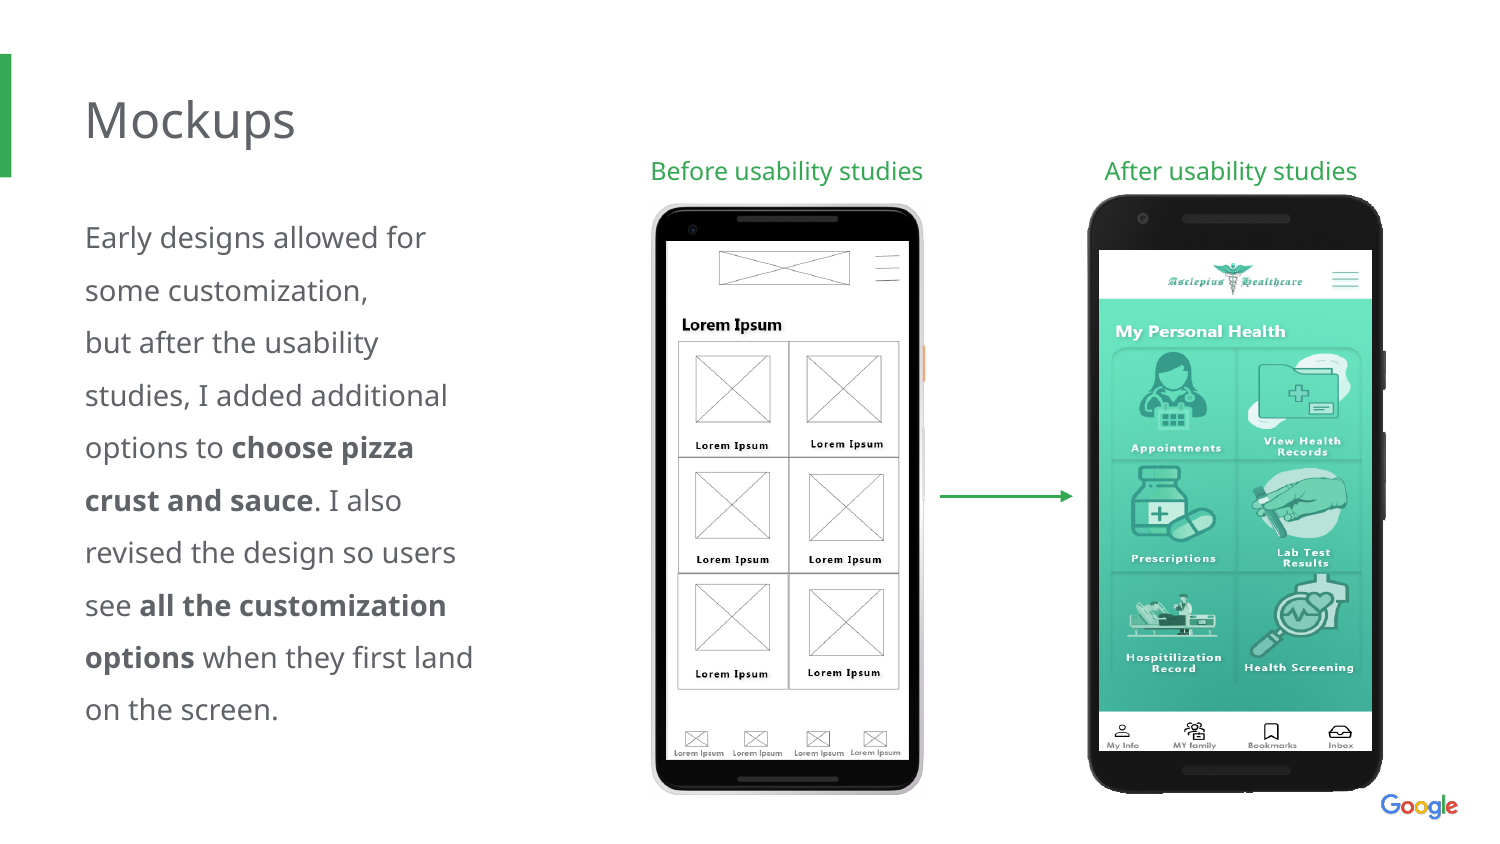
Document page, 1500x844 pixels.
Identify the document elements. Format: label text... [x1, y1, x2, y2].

text_box Before usability studies [594, 139, 981, 235]
picture [1069, 186, 1458, 820]
text_box Early designs allowed for some customization, but after the usability studies, I added additional options to choose pizza crust and sauce. I also revised the design so users see all the customization options when they first land on the screen. [84, 187, 491, 794]
text_box After usability studies [1038, 139, 1425, 235]
text_box Mockups [84, 73, 1234, 164]
picture [646, 194, 929, 801]
